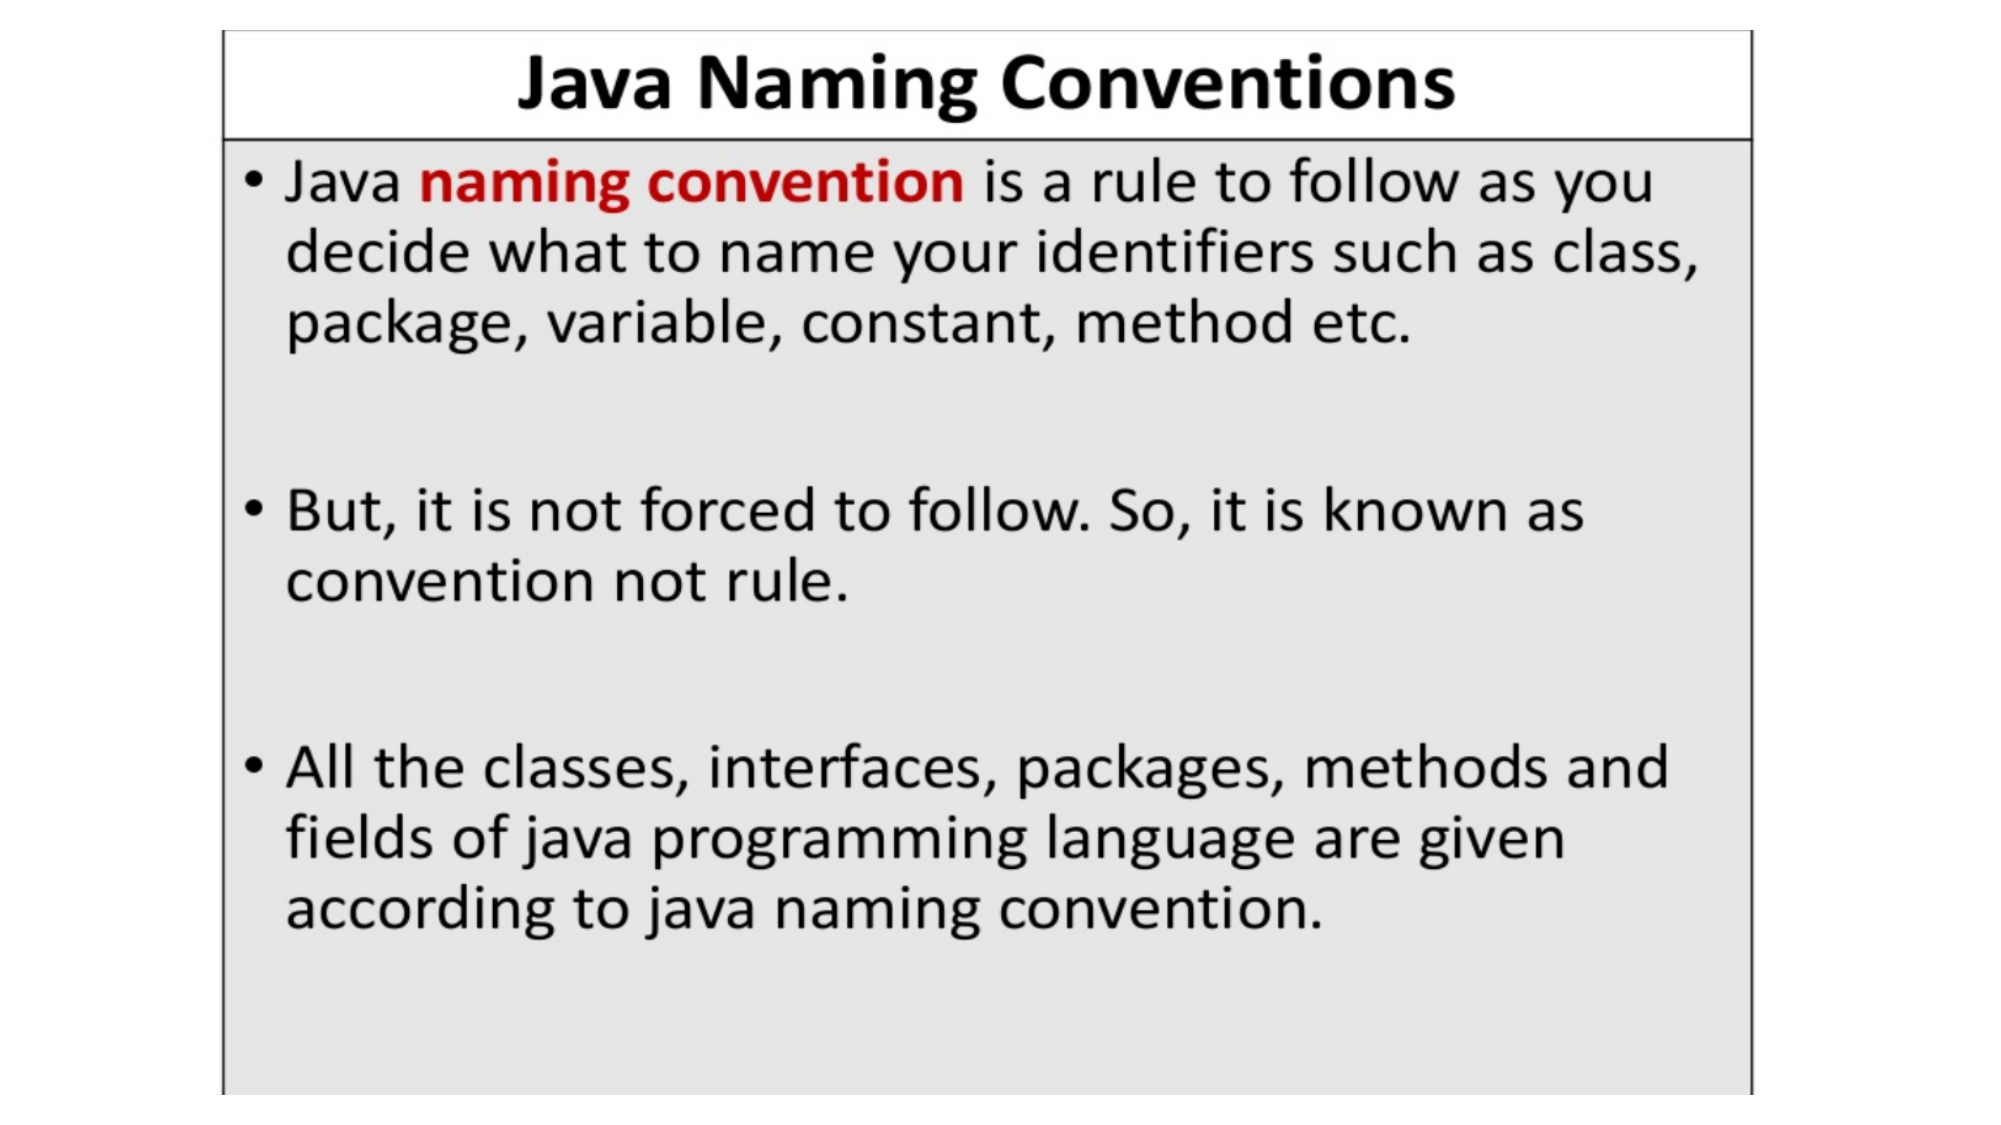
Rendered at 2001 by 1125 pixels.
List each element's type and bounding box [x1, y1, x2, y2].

picture [184, 30, 1790, 1095]
